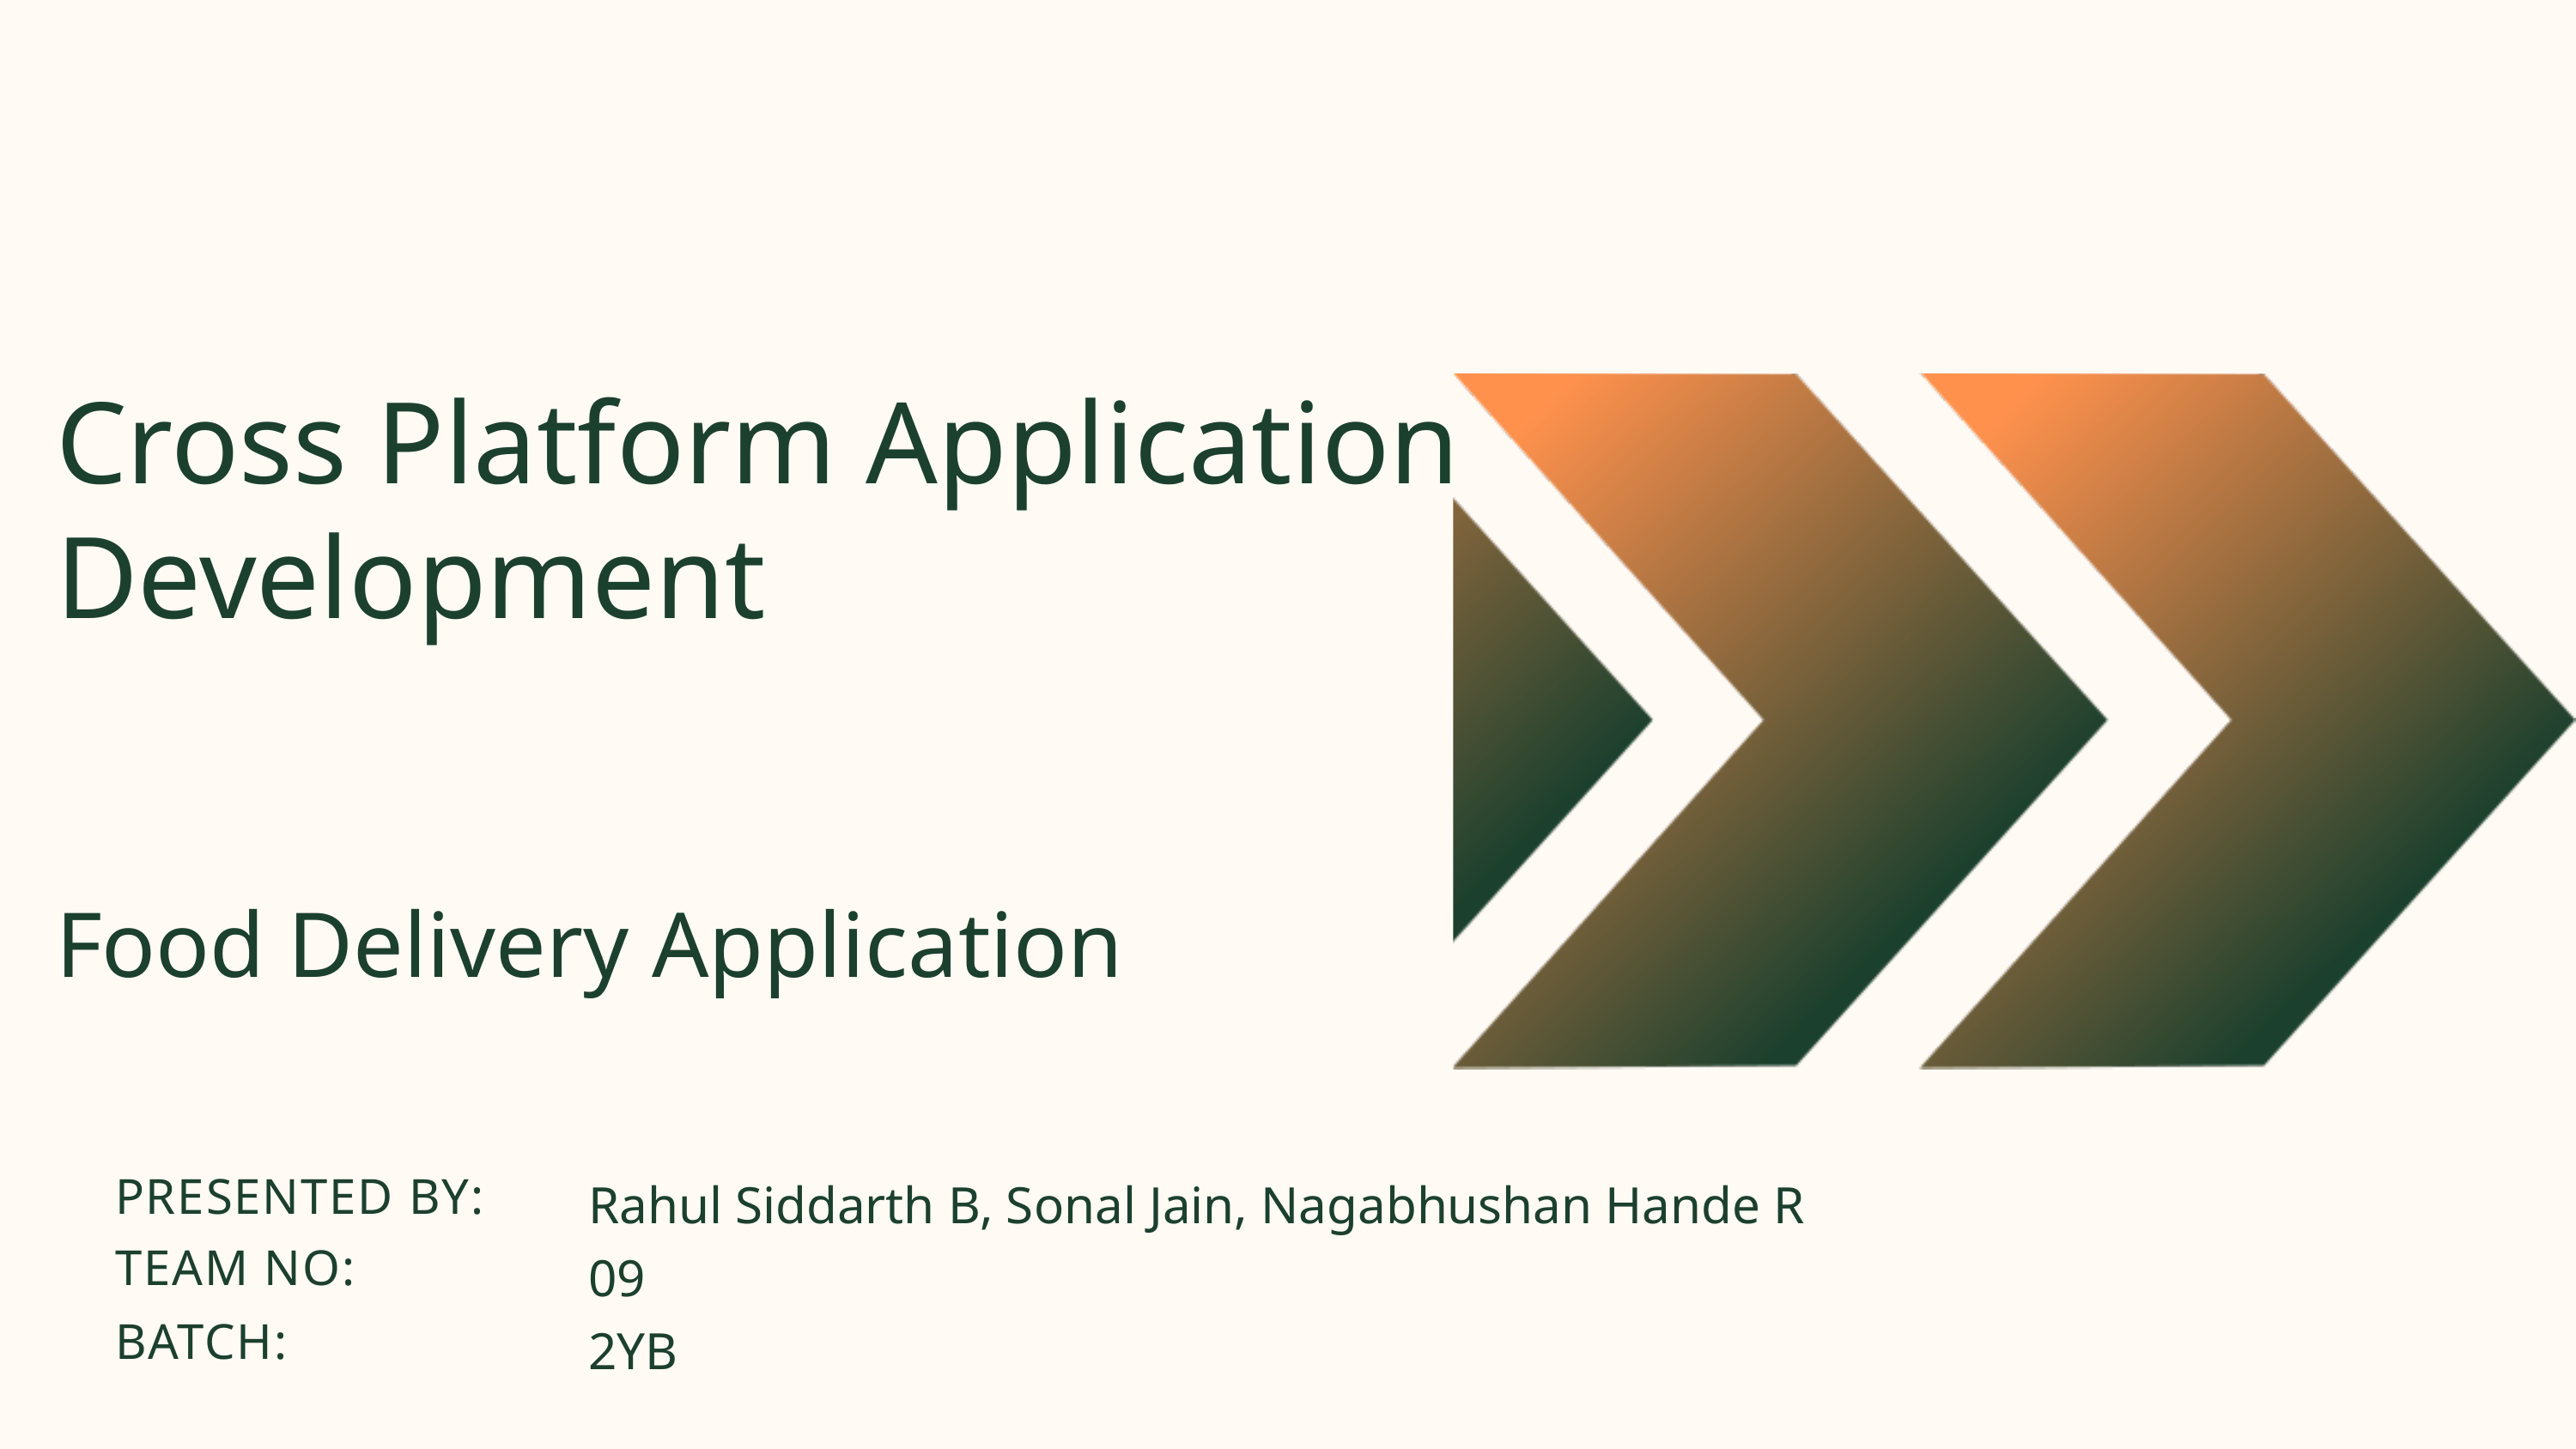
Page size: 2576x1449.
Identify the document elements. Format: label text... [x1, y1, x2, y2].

text_box 2YB [588, 1309, 1842, 1380]
text_box TEAM NO: [115, 1270, 589, 1296]
text_box PRESENTED BY: [115, 1199, 588, 1224]
text_box Rahul Siddarth B, Sonal Jain, Nagabhushan Hande R [588, 1163, 1842, 1234]
text_box [1453, 373, 2576, 1070]
text_box Cross Platform Application Development [56, 370, 1574, 641]
text_box BATCH: [115, 1344, 588, 1369]
text_box 09 [588, 1236, 1842, 1307]
text_box Food Delivery Application [56, 888, 1574, 996]
